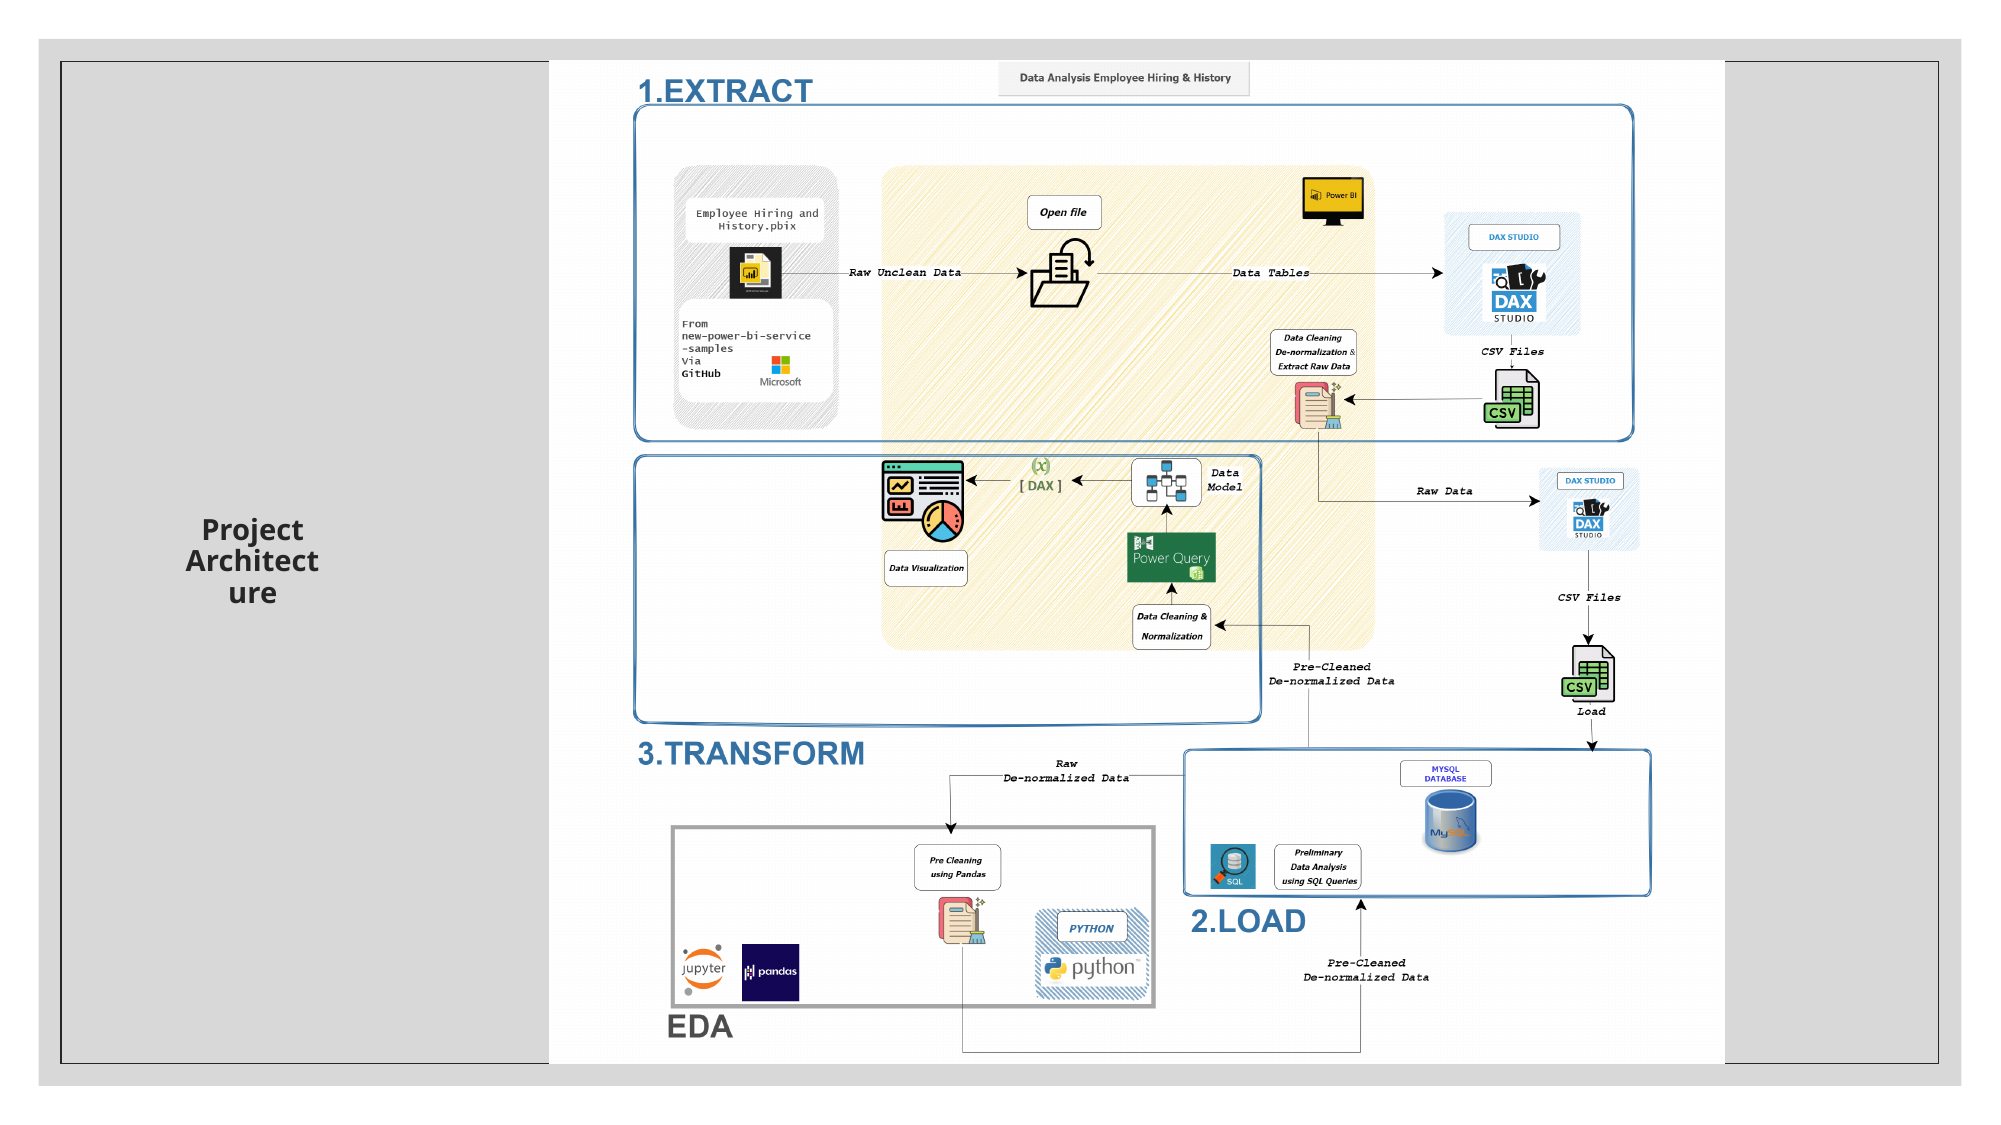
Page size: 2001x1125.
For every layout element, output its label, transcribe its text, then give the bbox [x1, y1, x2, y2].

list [549, 60, 1725, 1065]
title Project Architecture [164, 100, 342, 1025]
